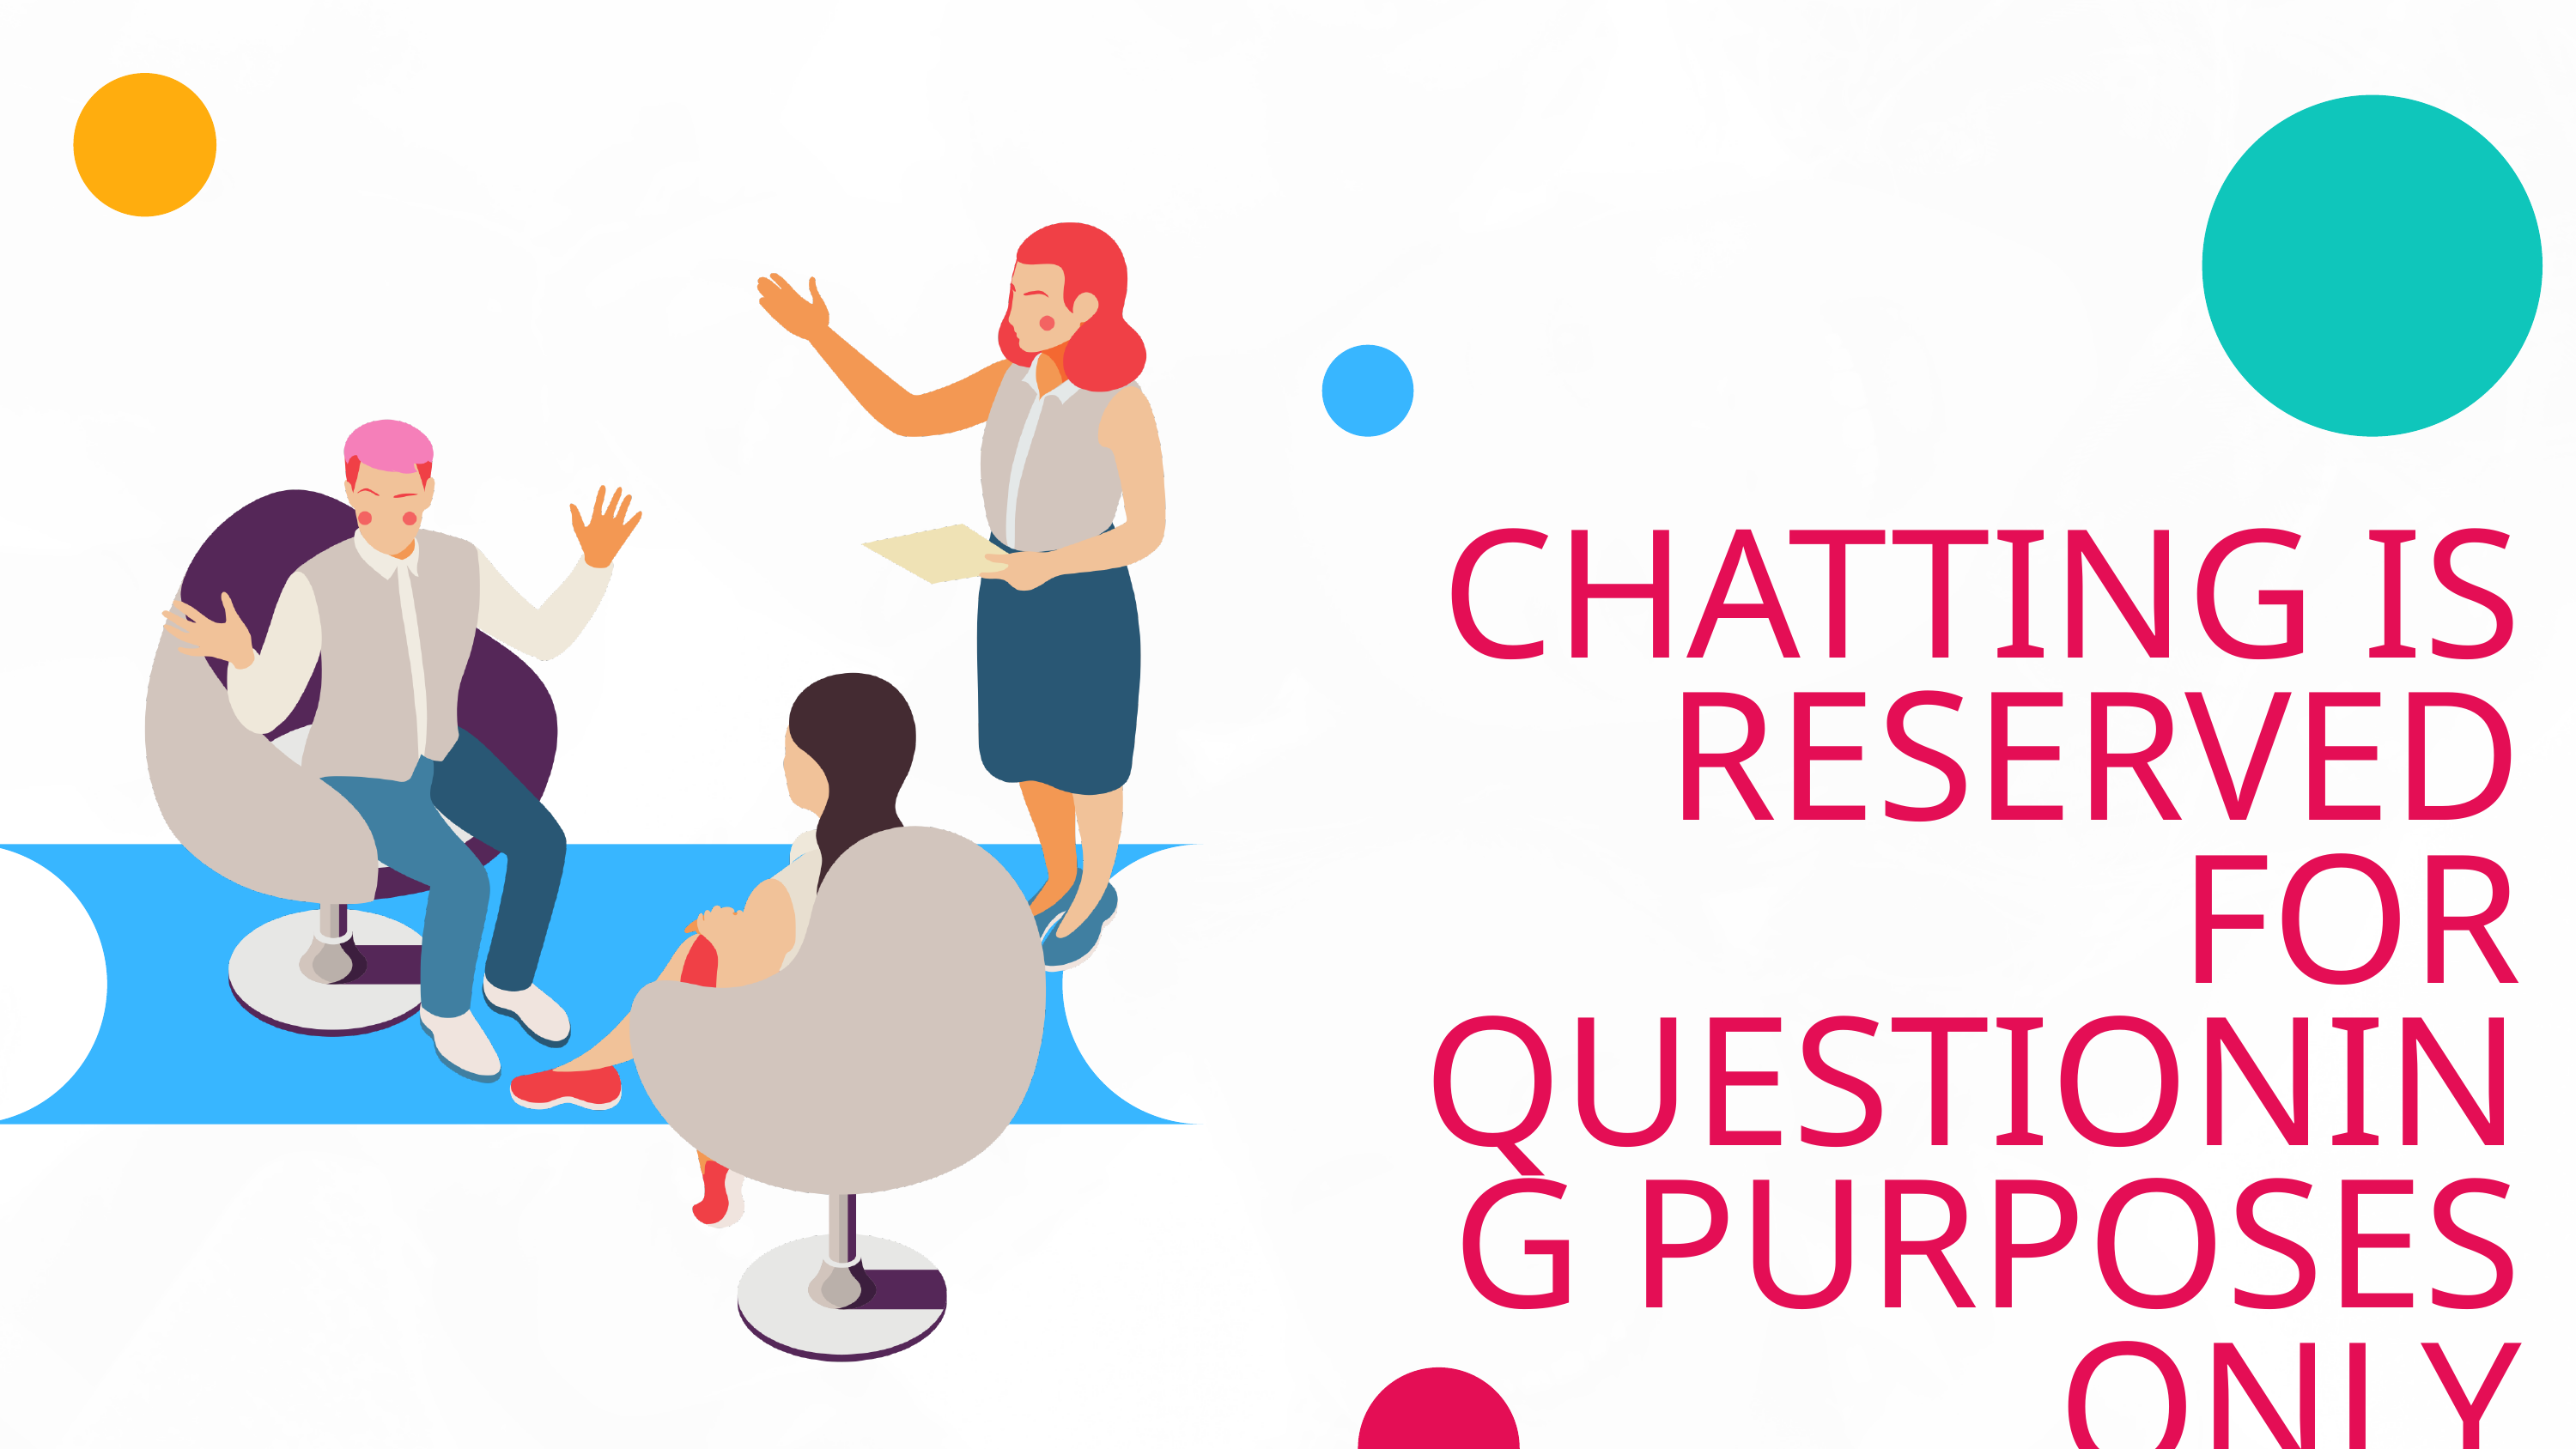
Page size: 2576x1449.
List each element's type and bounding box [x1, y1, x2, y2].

text_box [72, 72, 217, 217]
text_box [1357, 1367, 1521, 1449]
text_box [2201, 94, 2544, 437]
text_box [0, 844, 1344, 1125]
picture [0, 0, 2576, 1449]
text_box [1321, 344, 1414, 437]
